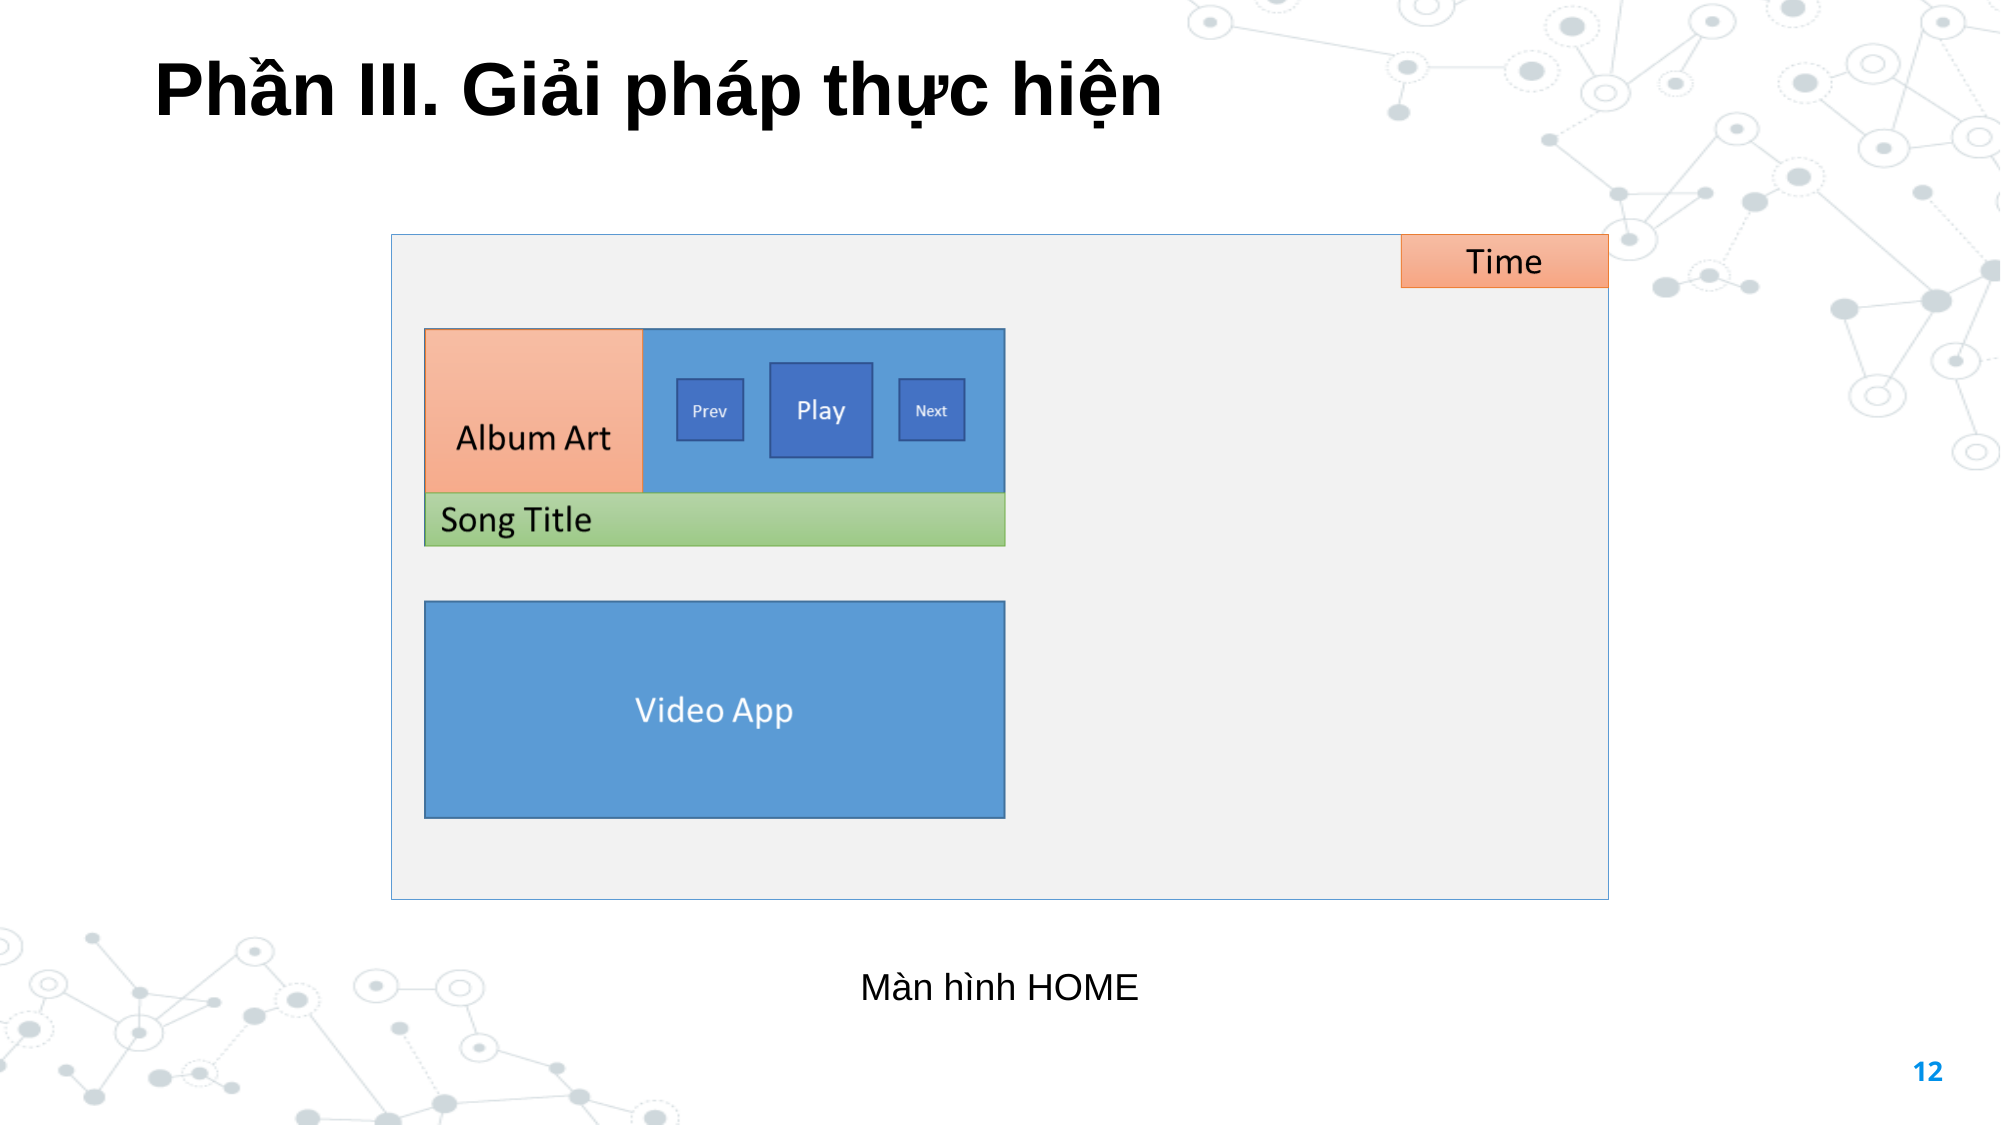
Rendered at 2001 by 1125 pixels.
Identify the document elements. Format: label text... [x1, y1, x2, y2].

picture [0, 0, 2001, 1125]
text_box Phần III. Giải pháp thực hiện [139, 33, 1351, 138]
slide_number 12 [1838, 1038, 1959, 1125]
text_box Màn hình HOME [791, 955, 1209, 1016]
